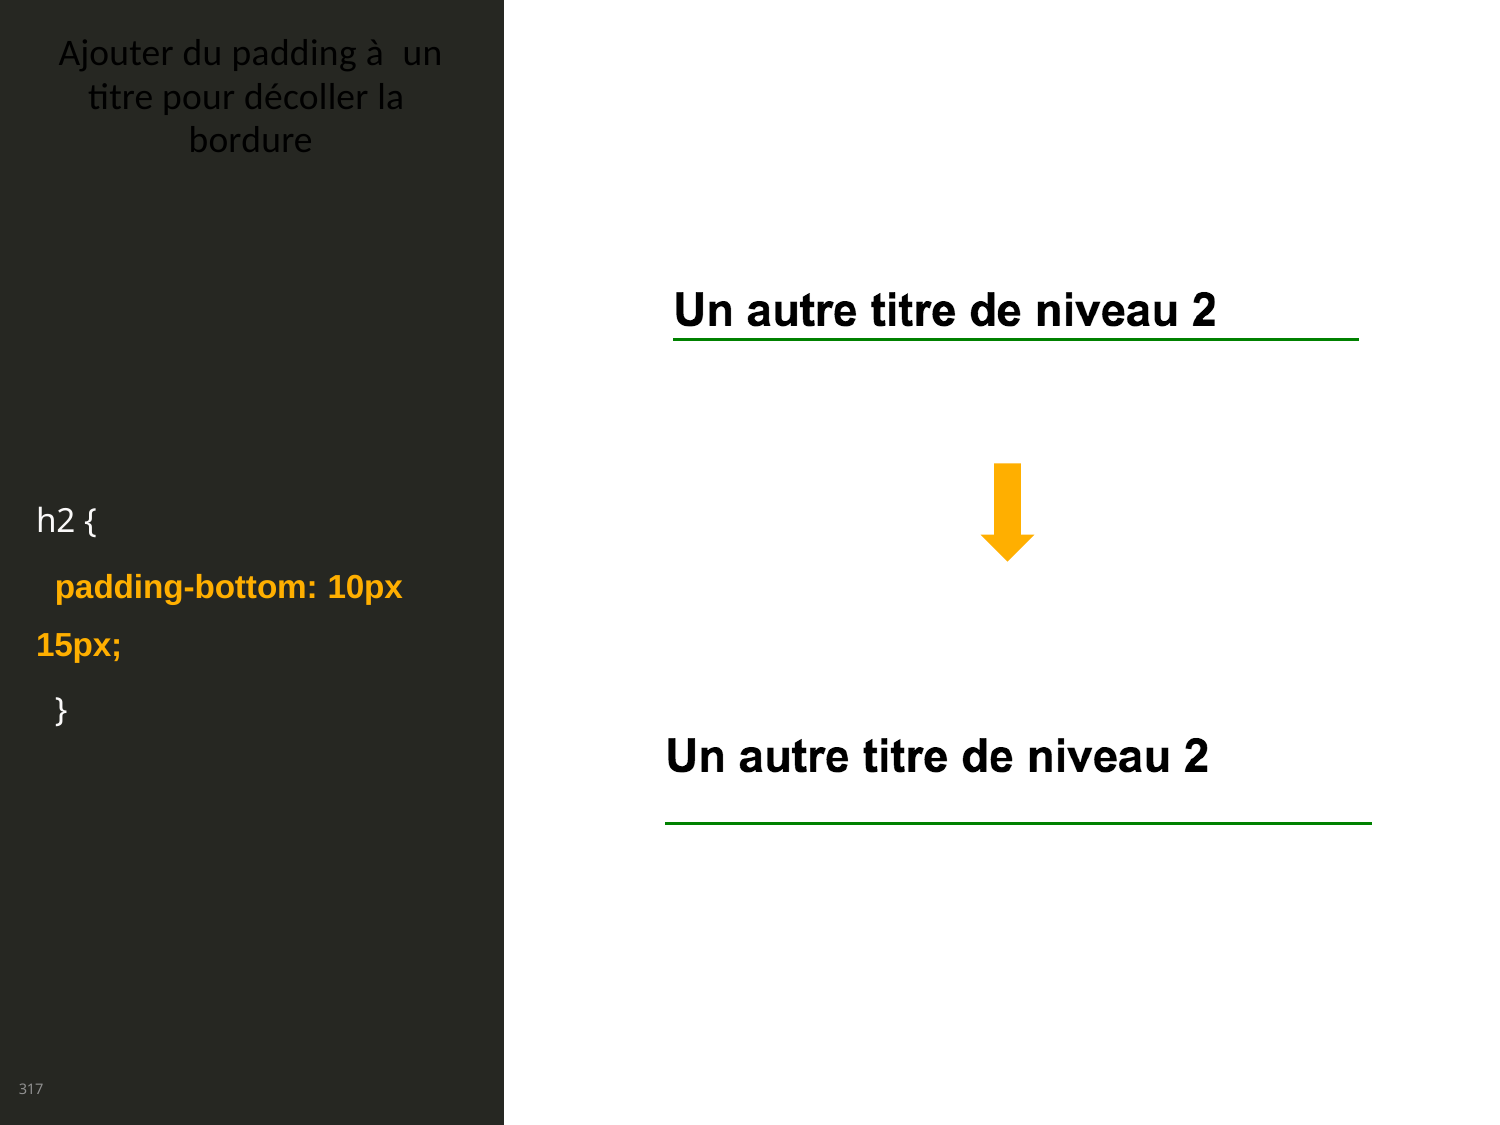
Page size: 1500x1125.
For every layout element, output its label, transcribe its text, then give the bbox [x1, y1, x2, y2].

text_box 317 [16, 1077, 46, 1098]
picture [665, 737, 1372, 825]
picture [673, 290, 1359, 341]
text_box [0, 0, 504, 1125]
title Ajouter du padding à un titre pour décoller la bordure [34, 0, 467, 190]
text_box h2 { padding-bottom: 10px 15px; } [34, 497, 415, 728]
text_box [980, 463, 1035, 562]
